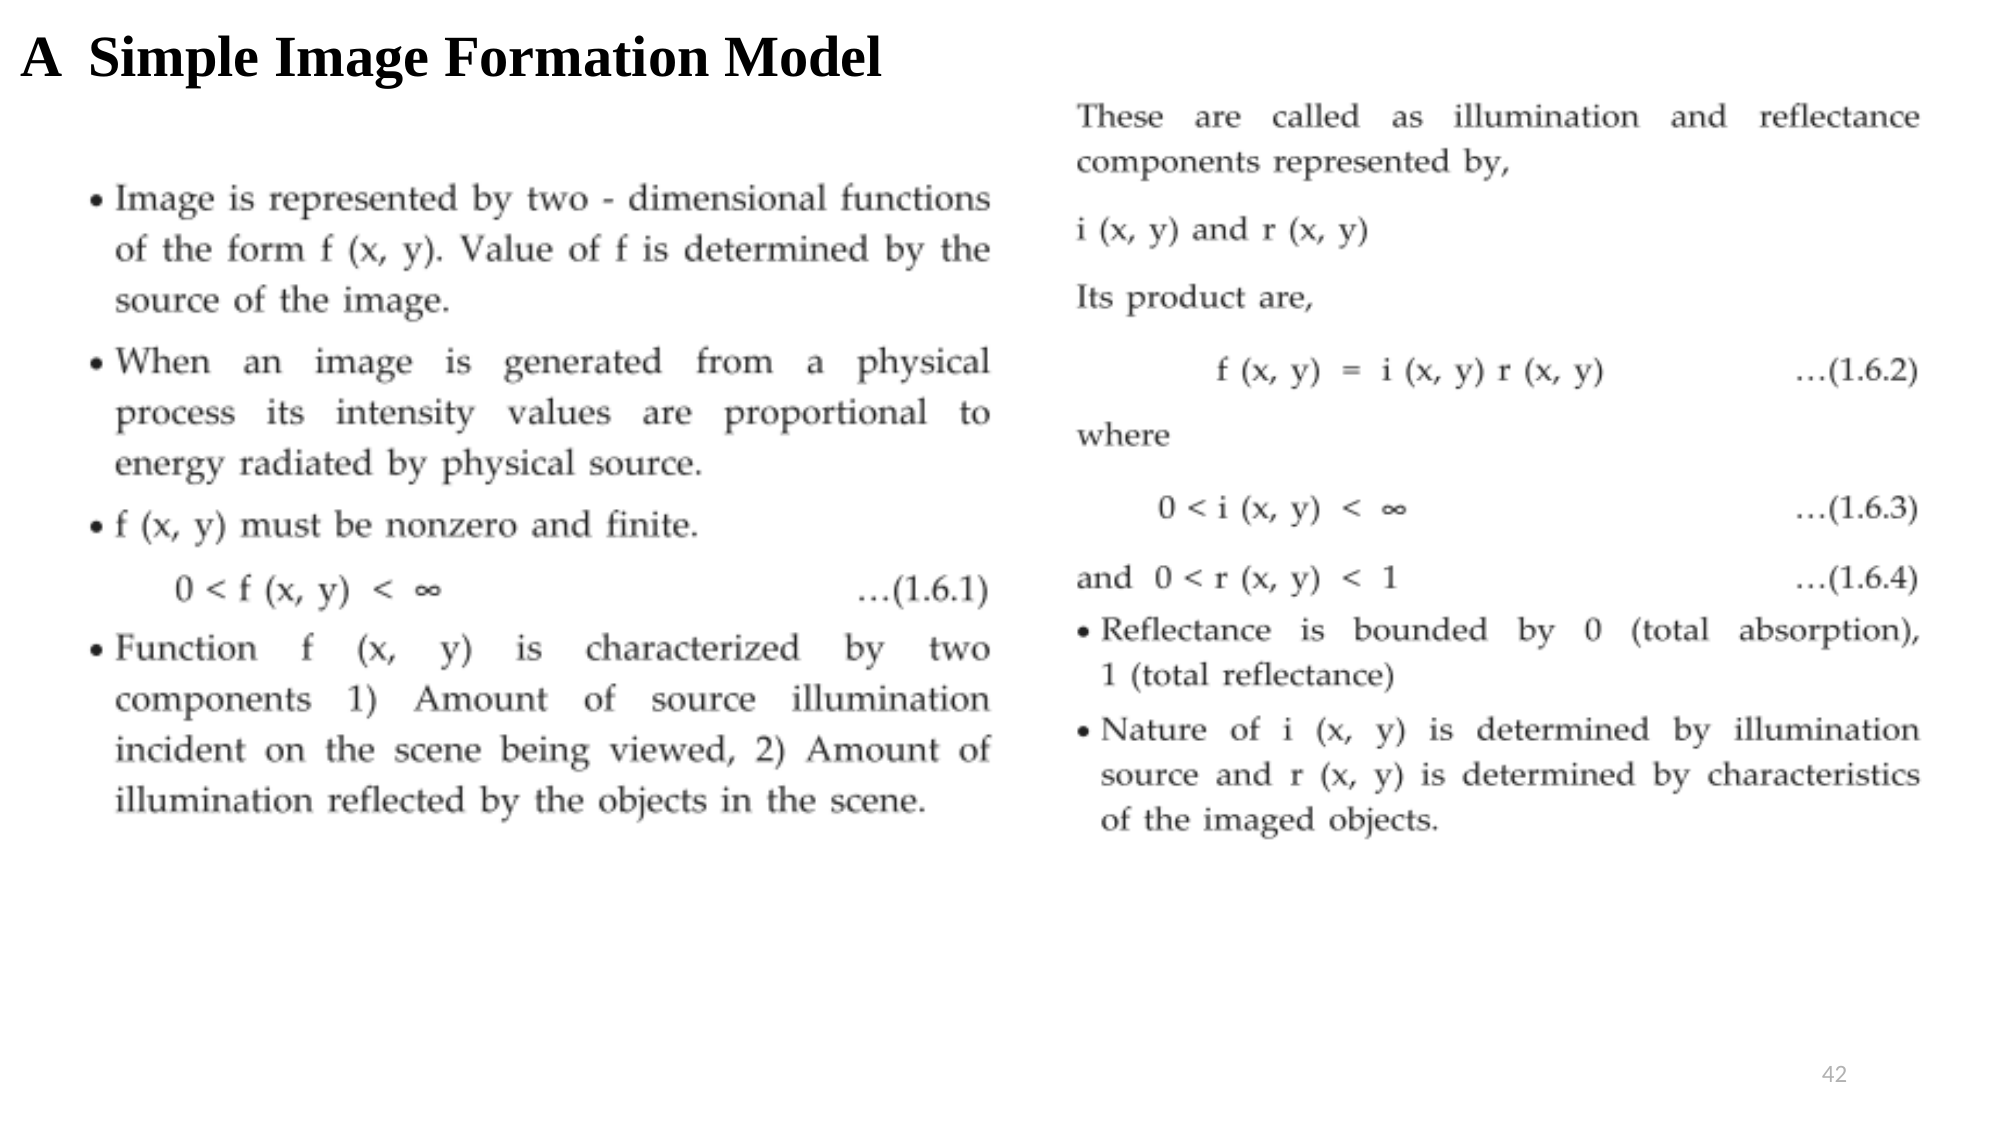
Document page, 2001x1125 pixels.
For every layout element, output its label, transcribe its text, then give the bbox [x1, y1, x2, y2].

picture [74, 174, 1025, 863]
slide_number 42 [1412, 1042, 1863, 1103]
title A Simple Image Formation Model [5, 4, 1356, 110]
picture [1049, 87, 1963, 854]
